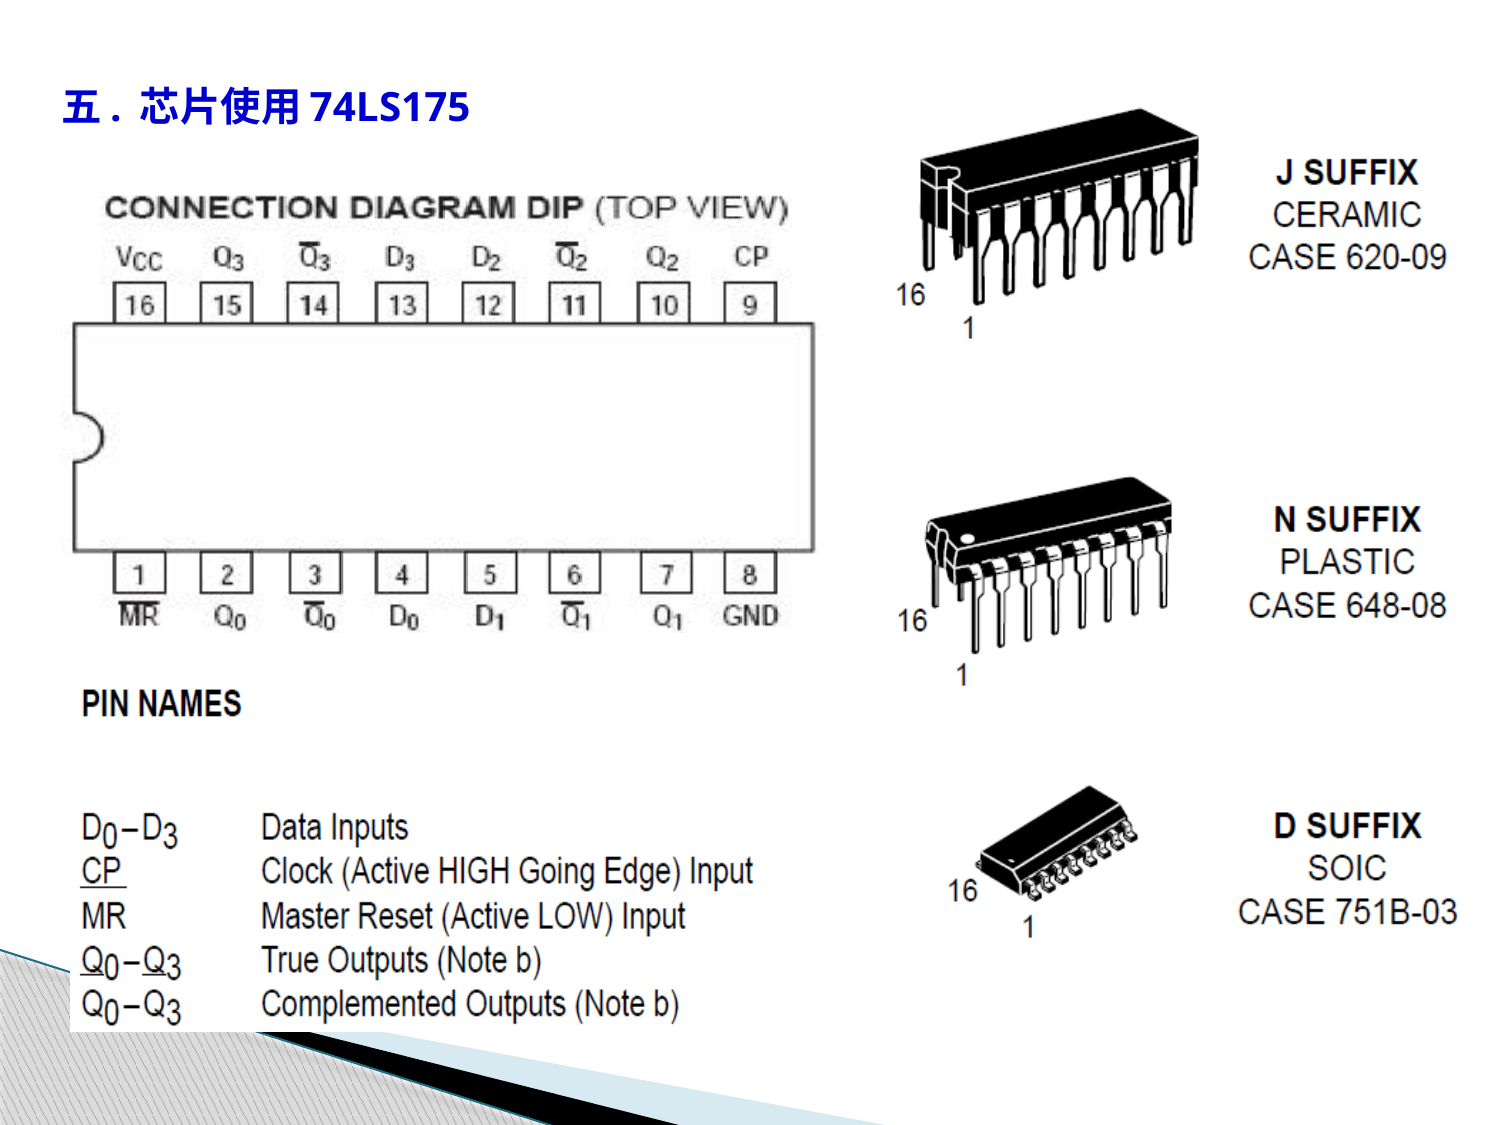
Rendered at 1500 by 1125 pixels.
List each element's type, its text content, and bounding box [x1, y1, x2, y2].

picture [878, 105, 1474, 950]
picture [70, 679, 762, 1032]
picture [46, 187, 821, 634]
text_box 五. 芯片使用74LS175 [46, 58, 586, 153]
